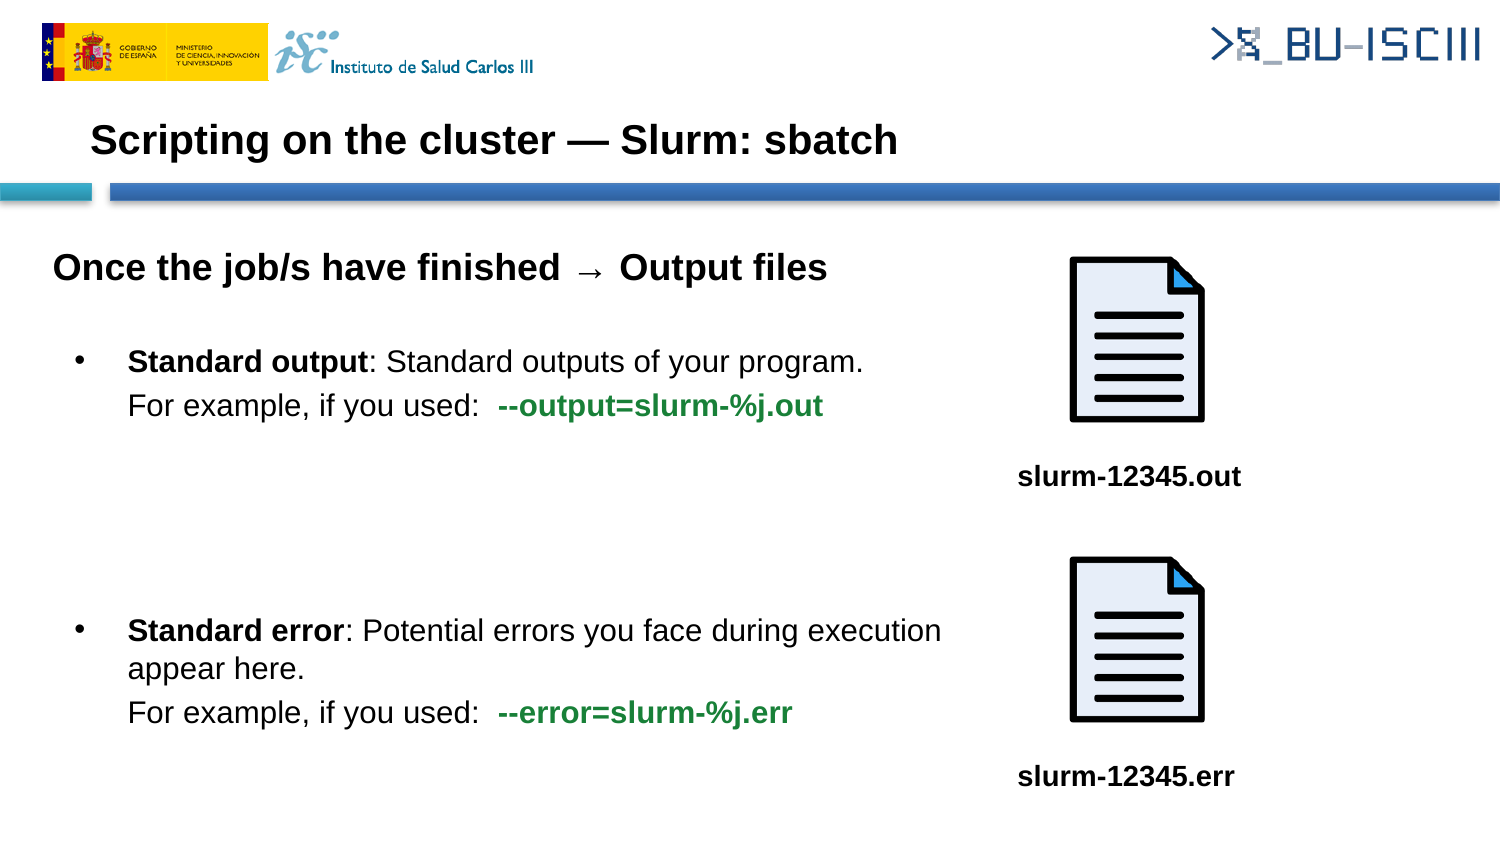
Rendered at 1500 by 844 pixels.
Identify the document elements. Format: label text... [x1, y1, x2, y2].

title Scripting on the cluster — Slurm: sbatch [75, 85, 1425, 183]
picture [1033, 235, 1241, 443]
list Once the job/s have finished → Output files Standard output: Standard outputs of your program. For example, if you used: --output=slurm-%j.out Standard error: Potential errors you face during execution appear here. For example, if you used: --error=slurm-%j.err [37, 235, 1003, 754]
picture [42, 23, 593, 81]
text_box slurm-12345.err [1002, 742, 1272, 808]
picture [1201, 0, 1492, 85]
picture [1033, 535, 1241, 743]
text_box slurm-12345.out [1002, 442, 1272, 508]
